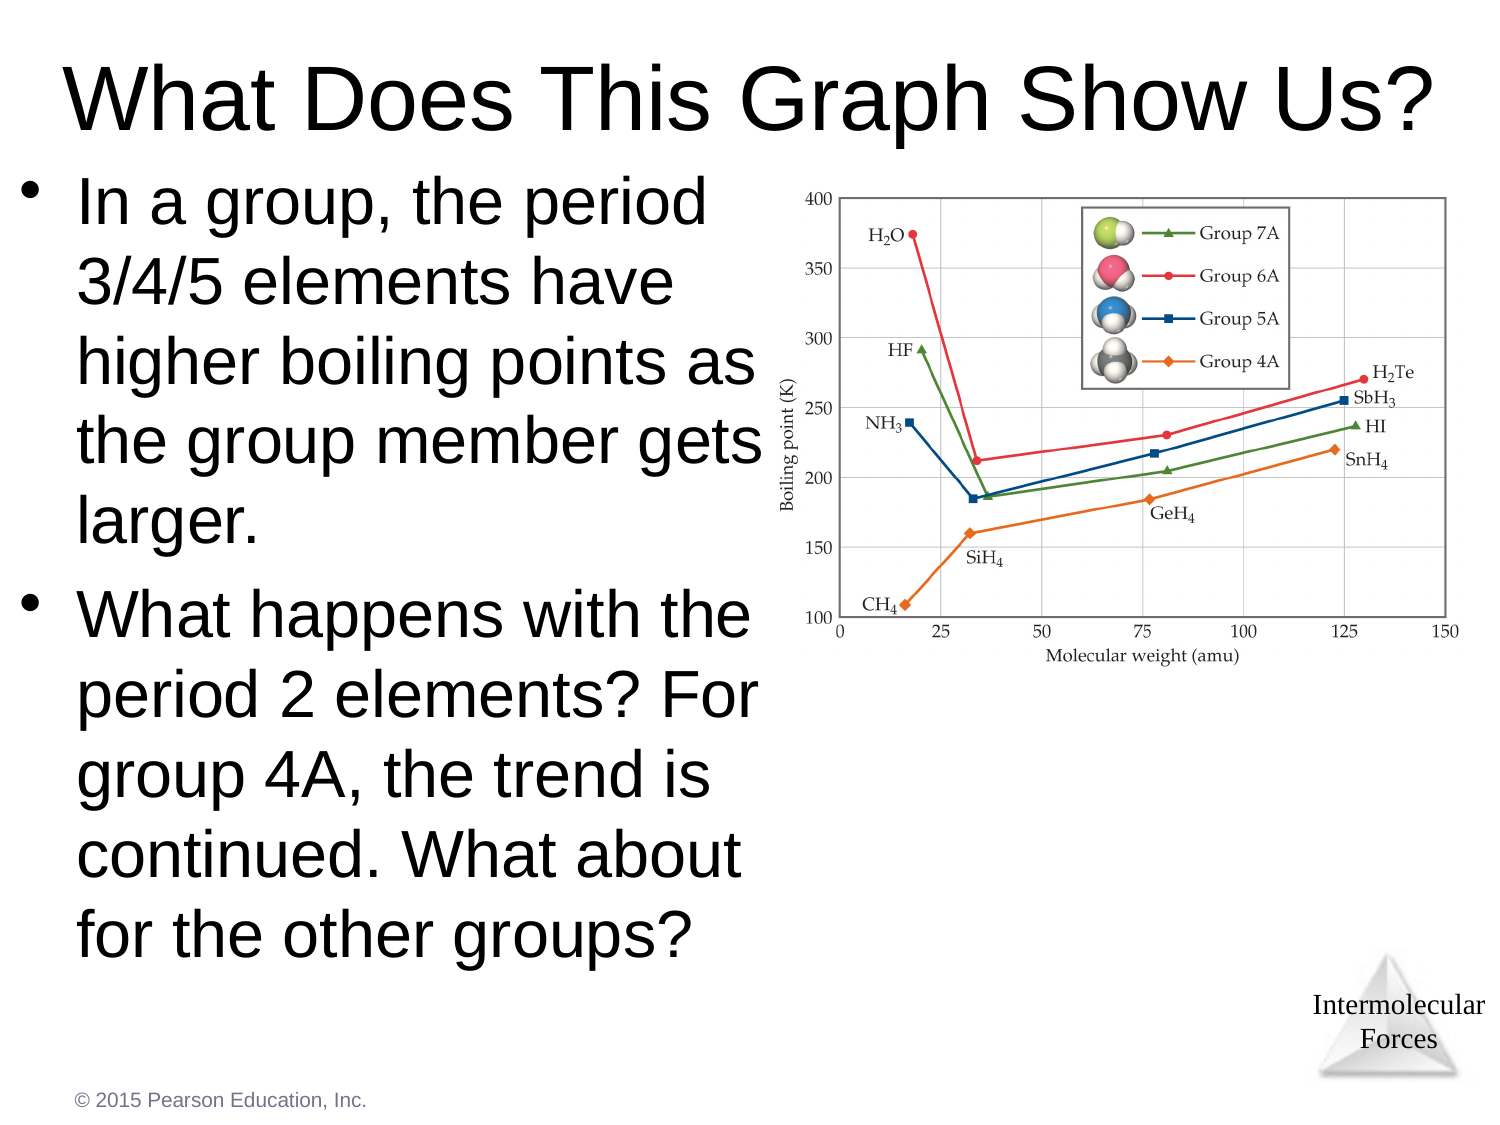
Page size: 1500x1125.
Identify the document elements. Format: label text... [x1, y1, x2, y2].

picture [774, 187, 1463, 669]
list In a group, the period 3/4/5 elements have higher boiling points as the group member gets larger. What happens with the period 2 elements? For group 4A, the trend is continued. What about for the other groups? [4, 149, 788, 1050]
title What Does This Graph Show Us? [37, 0, 1463, 187]
picture [1275, 900, 1500, 1125]
